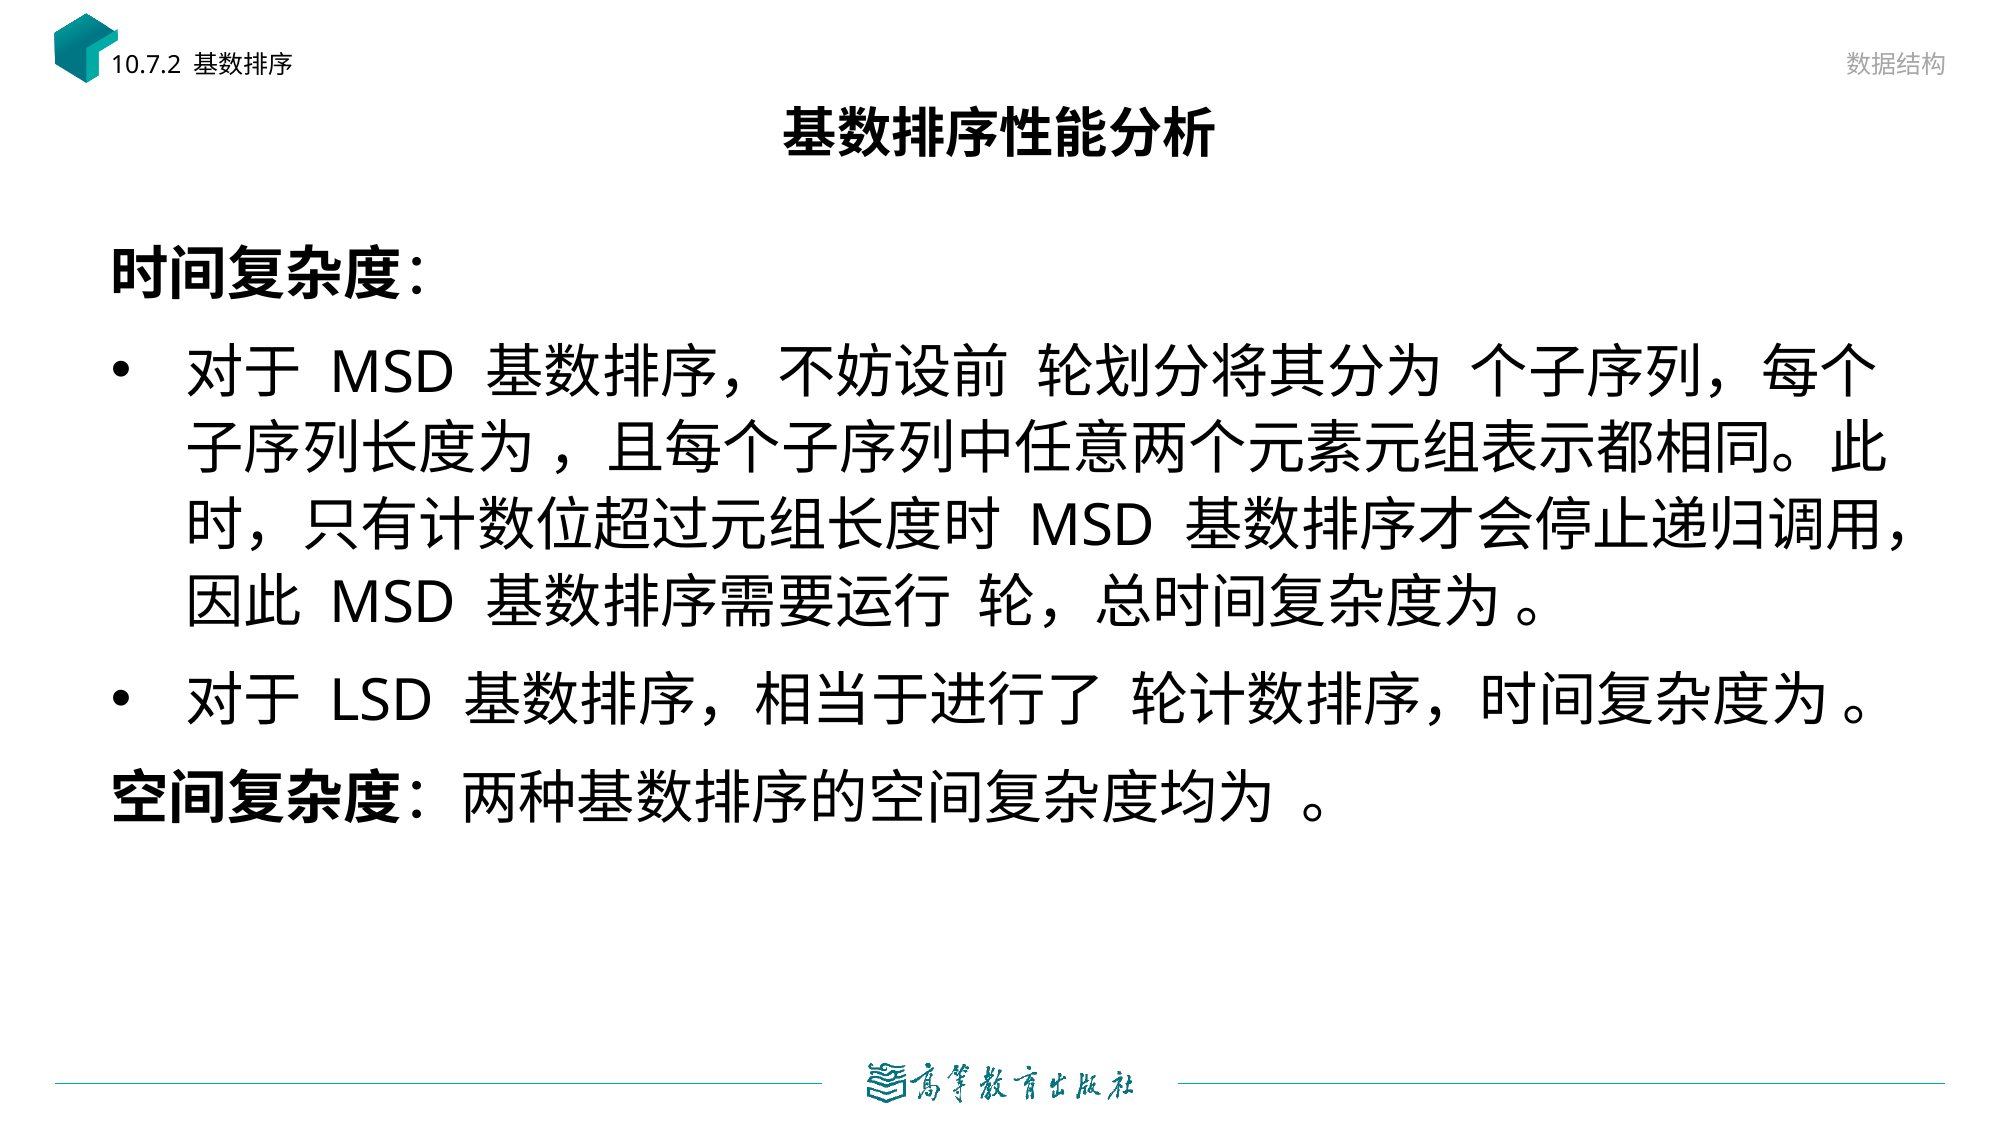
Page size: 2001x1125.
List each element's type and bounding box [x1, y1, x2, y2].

title [137, 92, 1863, 178]
subtitle [95, 44, 894, 99]
list [1115, 32, 1962, 86]
picture [867, 1063, 1133, 1103]
